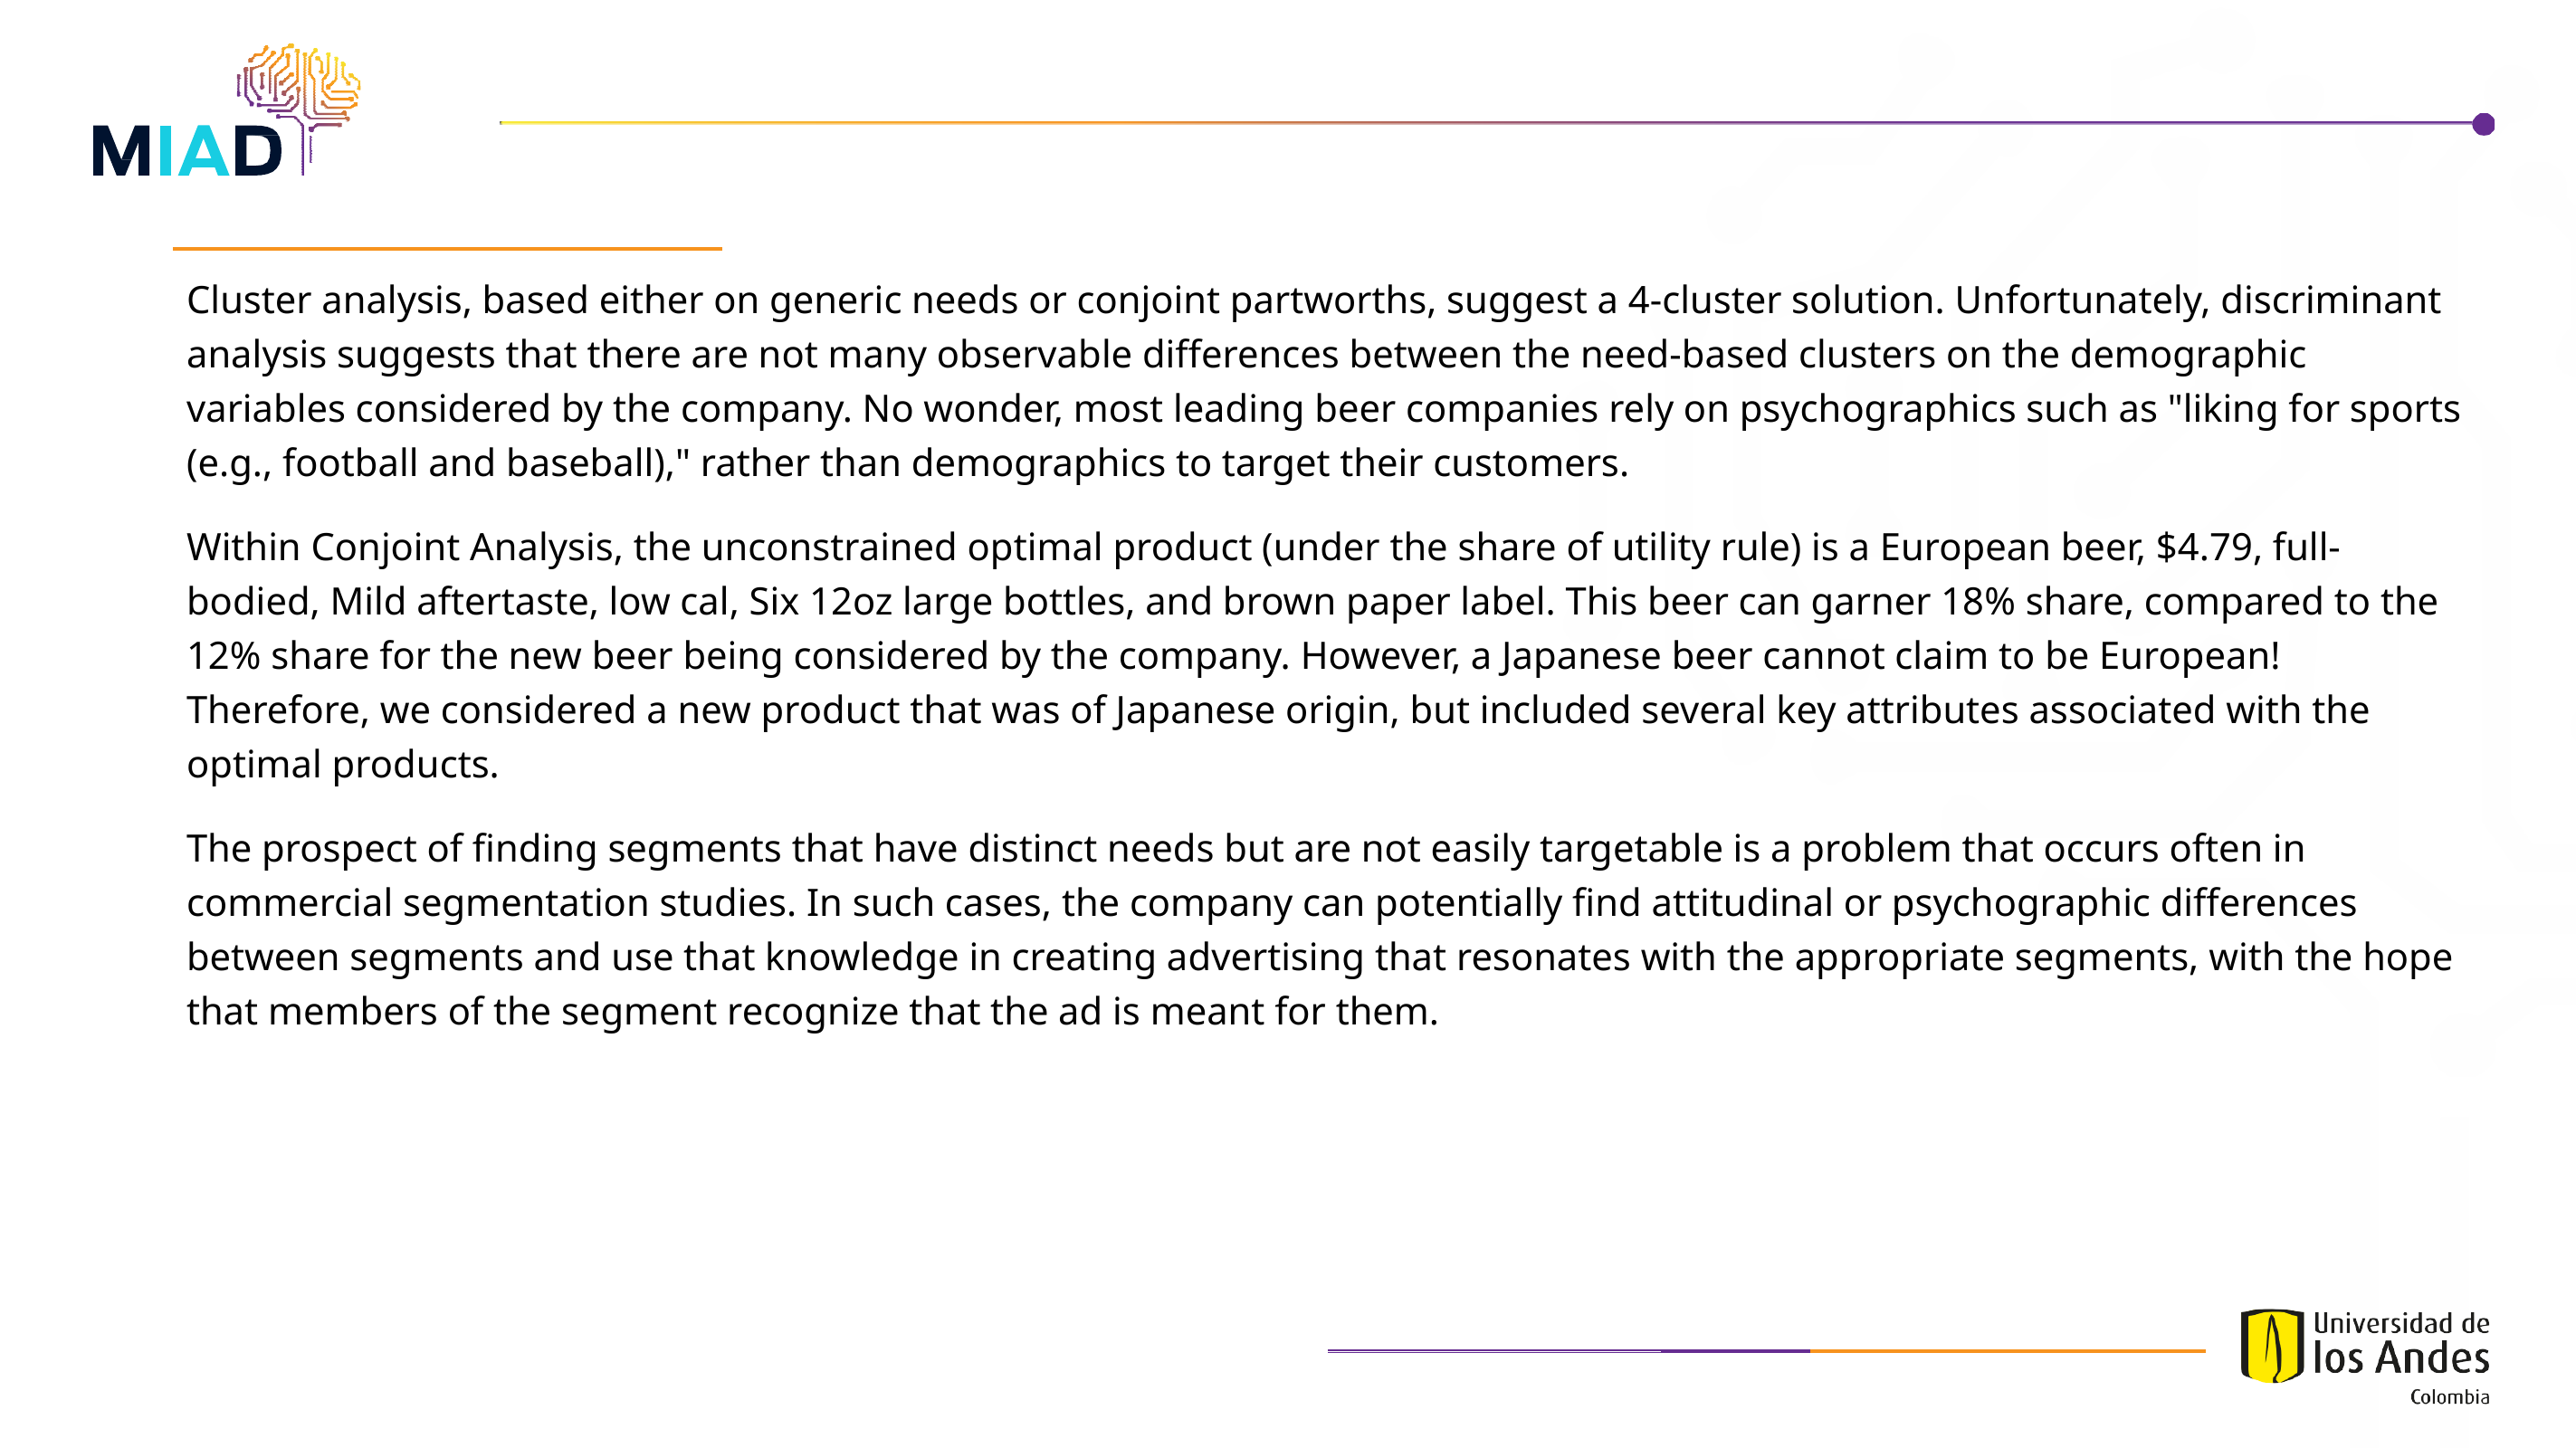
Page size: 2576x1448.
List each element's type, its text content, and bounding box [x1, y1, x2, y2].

text_box [93, 125, 150, 176]
text_box [236, 43, 361, 176]
text_box [177, 125, 230, 176]
text_box [500, 121, 2472, 125]
text_box [2472, 113, 2495, 136]
text_box Cluster analysis, based either on generic needs or conjoint partworths, suggest a 4-cluster solution. Unfortunately, discriminant analysis suggests that there are not many observable differences between the need-based clusters on the demographic variables considered by the company. No wonder, most leading beer companies rely on psychographics such as "liking for sports (e.g., football and baseball)," rather than demographics to target their customers. Within Conjoint Analysis, the unconstrained optimal product (under the share of utility rule) is a European beer, $4.79, full-bodied, Mild aftertaste, low cal, Six 12oz large bottles, and brown paper label. This beer can garner 18% share, compared to the 12% share for the new beer being considered by the company. However, a Japanese beer cannot claim to be European! Therefore, we considered a new product that was of Japanese origin, but included several key attributes associated with the optimal products. The prospect of finding segments that have distinct needs but are not easily targetable is a problem that occurs often in commercial segmentation studies. In such cases, the company can potentially find attitudinal or psychographic differences between segments and use that knowledge in creating advertising that resonates with the appropriate segments, with the hope that members of the segment recognize that the ad is meant for them. [173, 260, 2476, 1040]
text_box [1563, 7, 2576, 1448]
